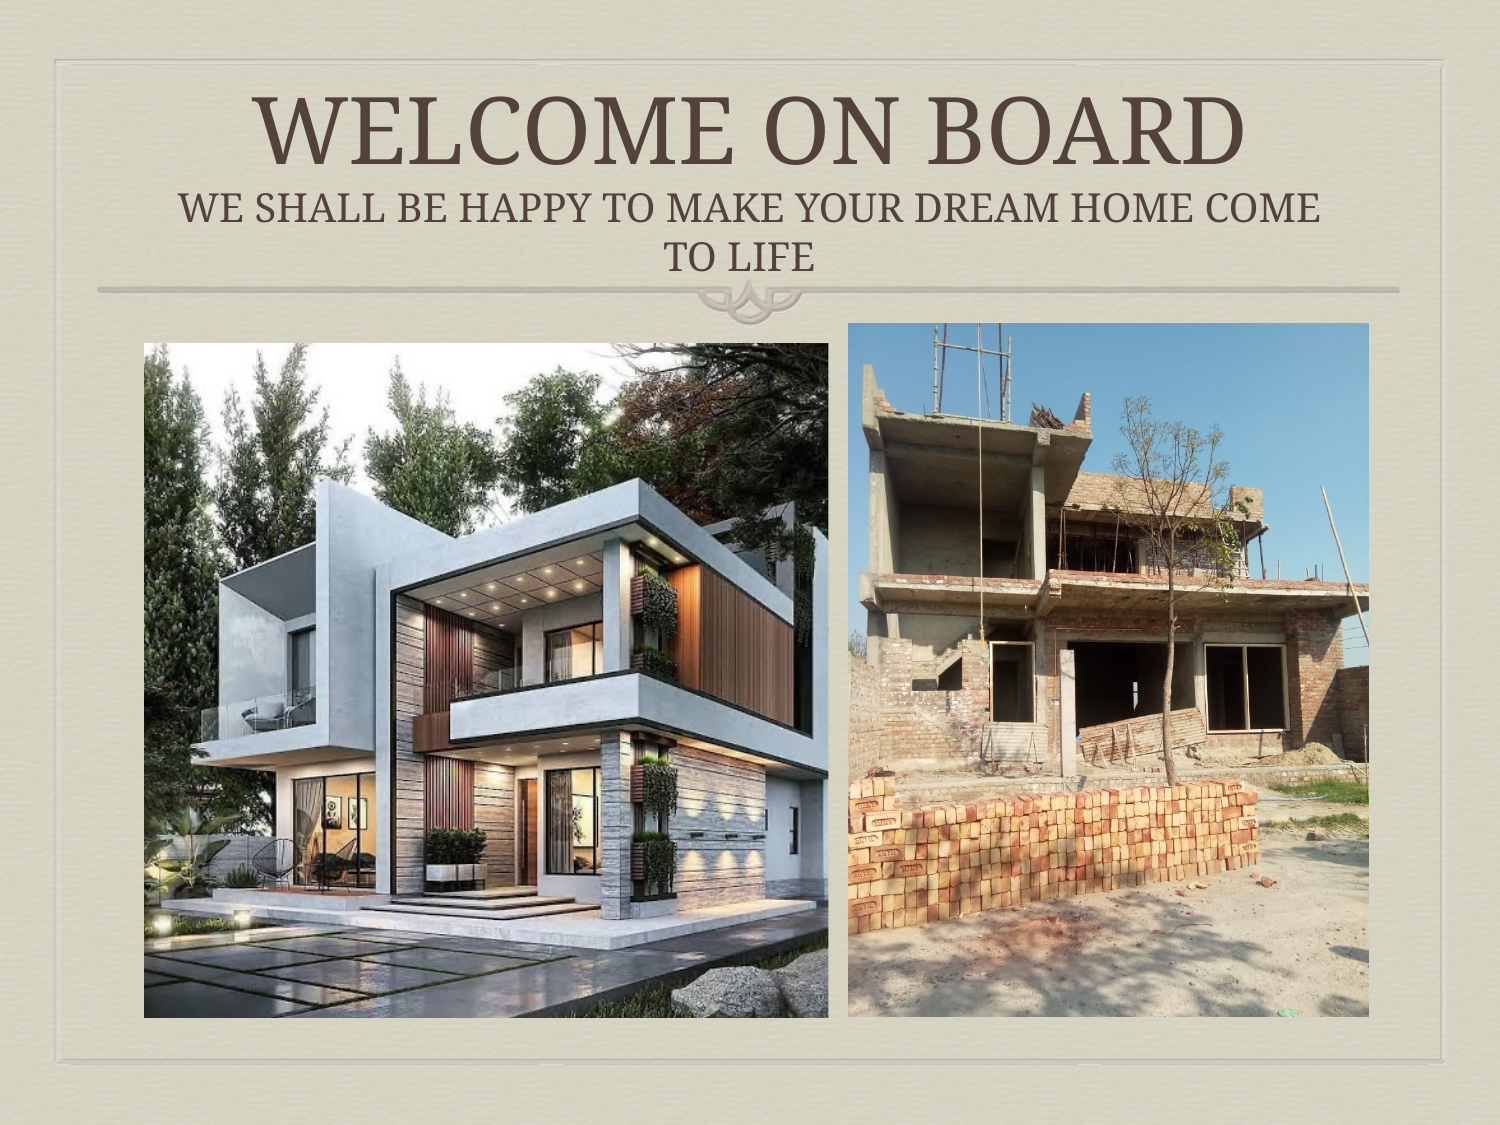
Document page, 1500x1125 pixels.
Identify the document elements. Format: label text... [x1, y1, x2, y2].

picture [0, 0, 1500, 1125]
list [130, 340, 829, 1018]
title WELCOME ON BOARD WE SHALL BE HAPPY TO MAKE YOUR DREAM HOME COME TO LIFE [131, 62, 1369, 288]
